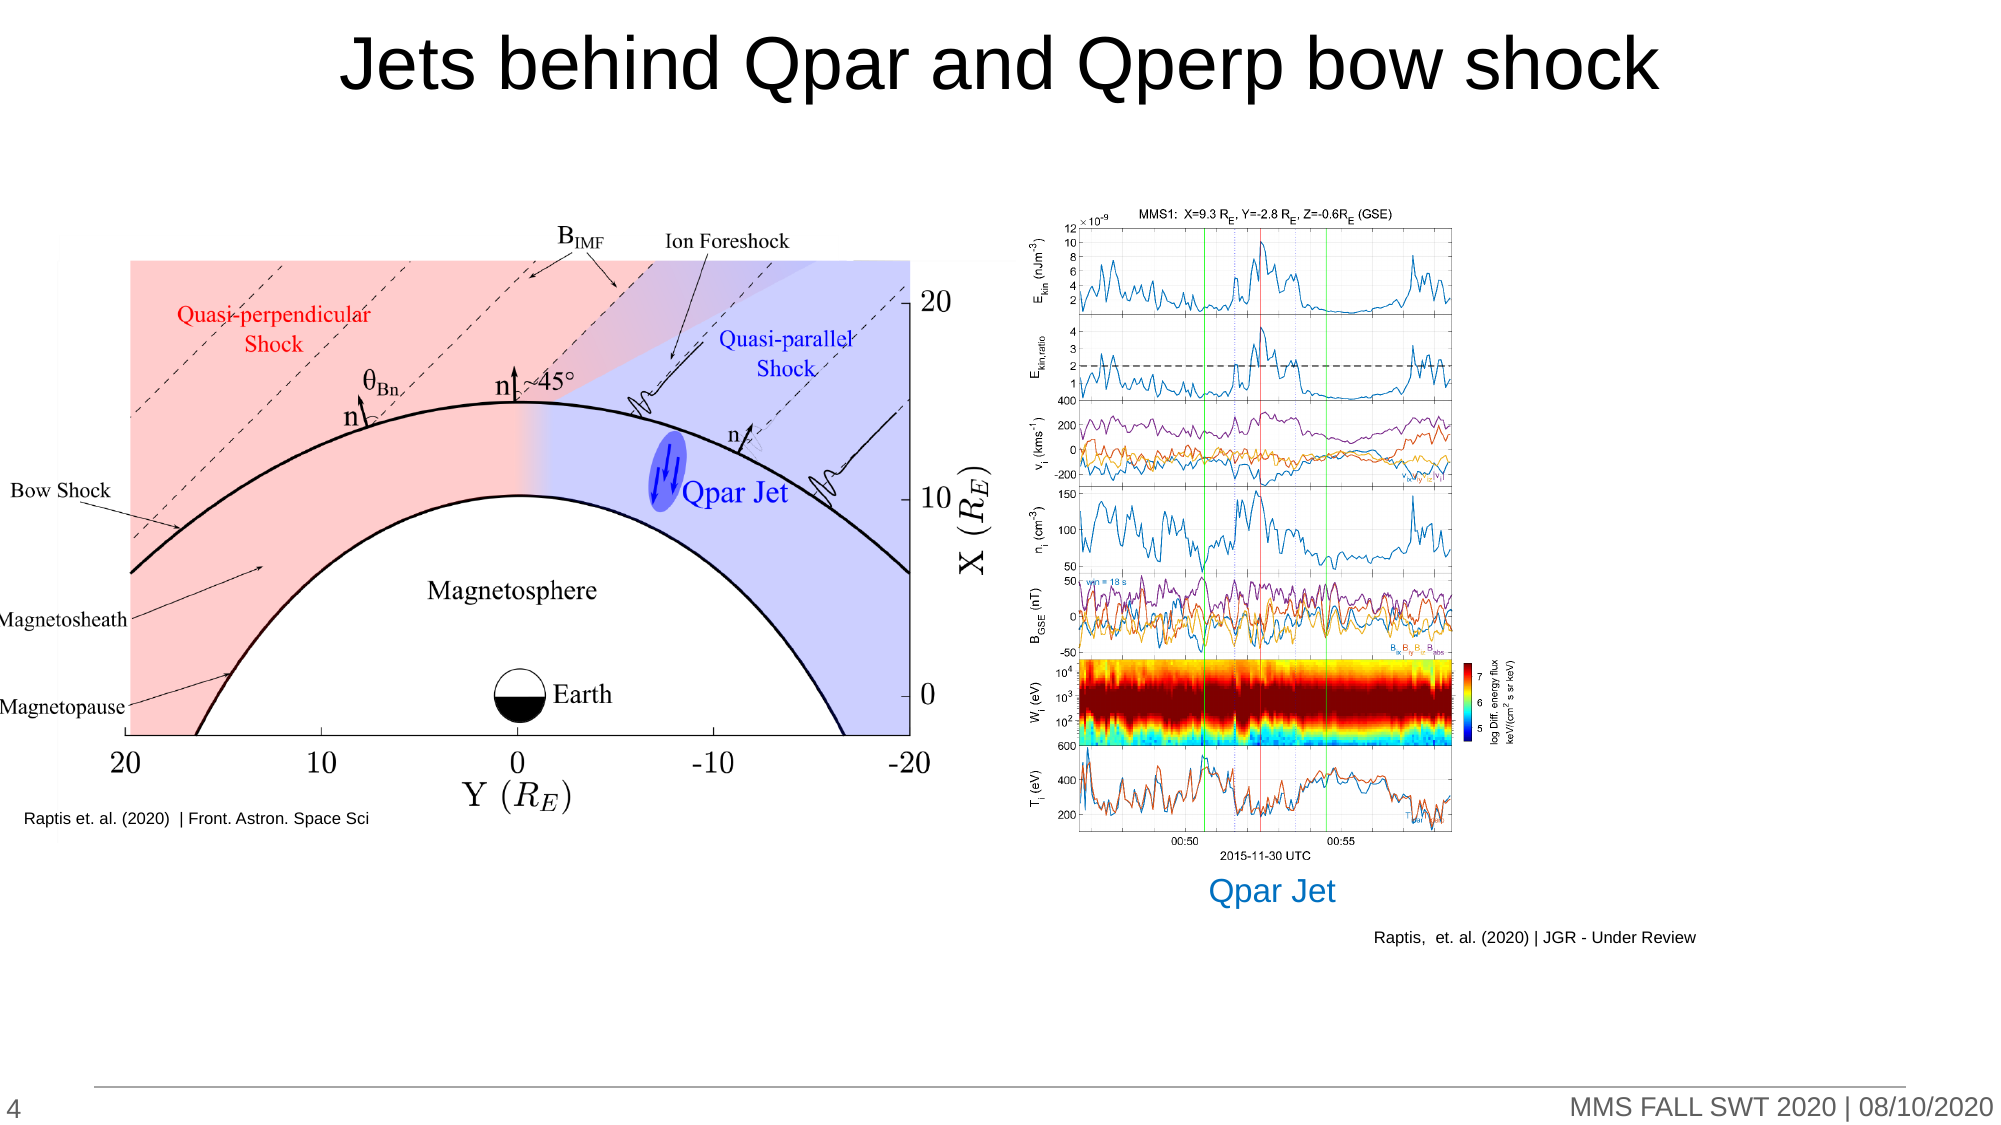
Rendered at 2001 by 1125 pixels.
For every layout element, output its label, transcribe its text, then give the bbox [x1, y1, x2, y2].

picture [1029, 209, 1515, 860]
picture [0, 226, 1016, 843]
text_box Jets behind Qpar and Qperp bow shock [94, 0, 1906, 119]
text_box Raptis, et. al. (2020) | JGR - Under Review [1359, 919, 1719, 954]
text_box Qpar Jet [1127, 861, 1418, 917]
